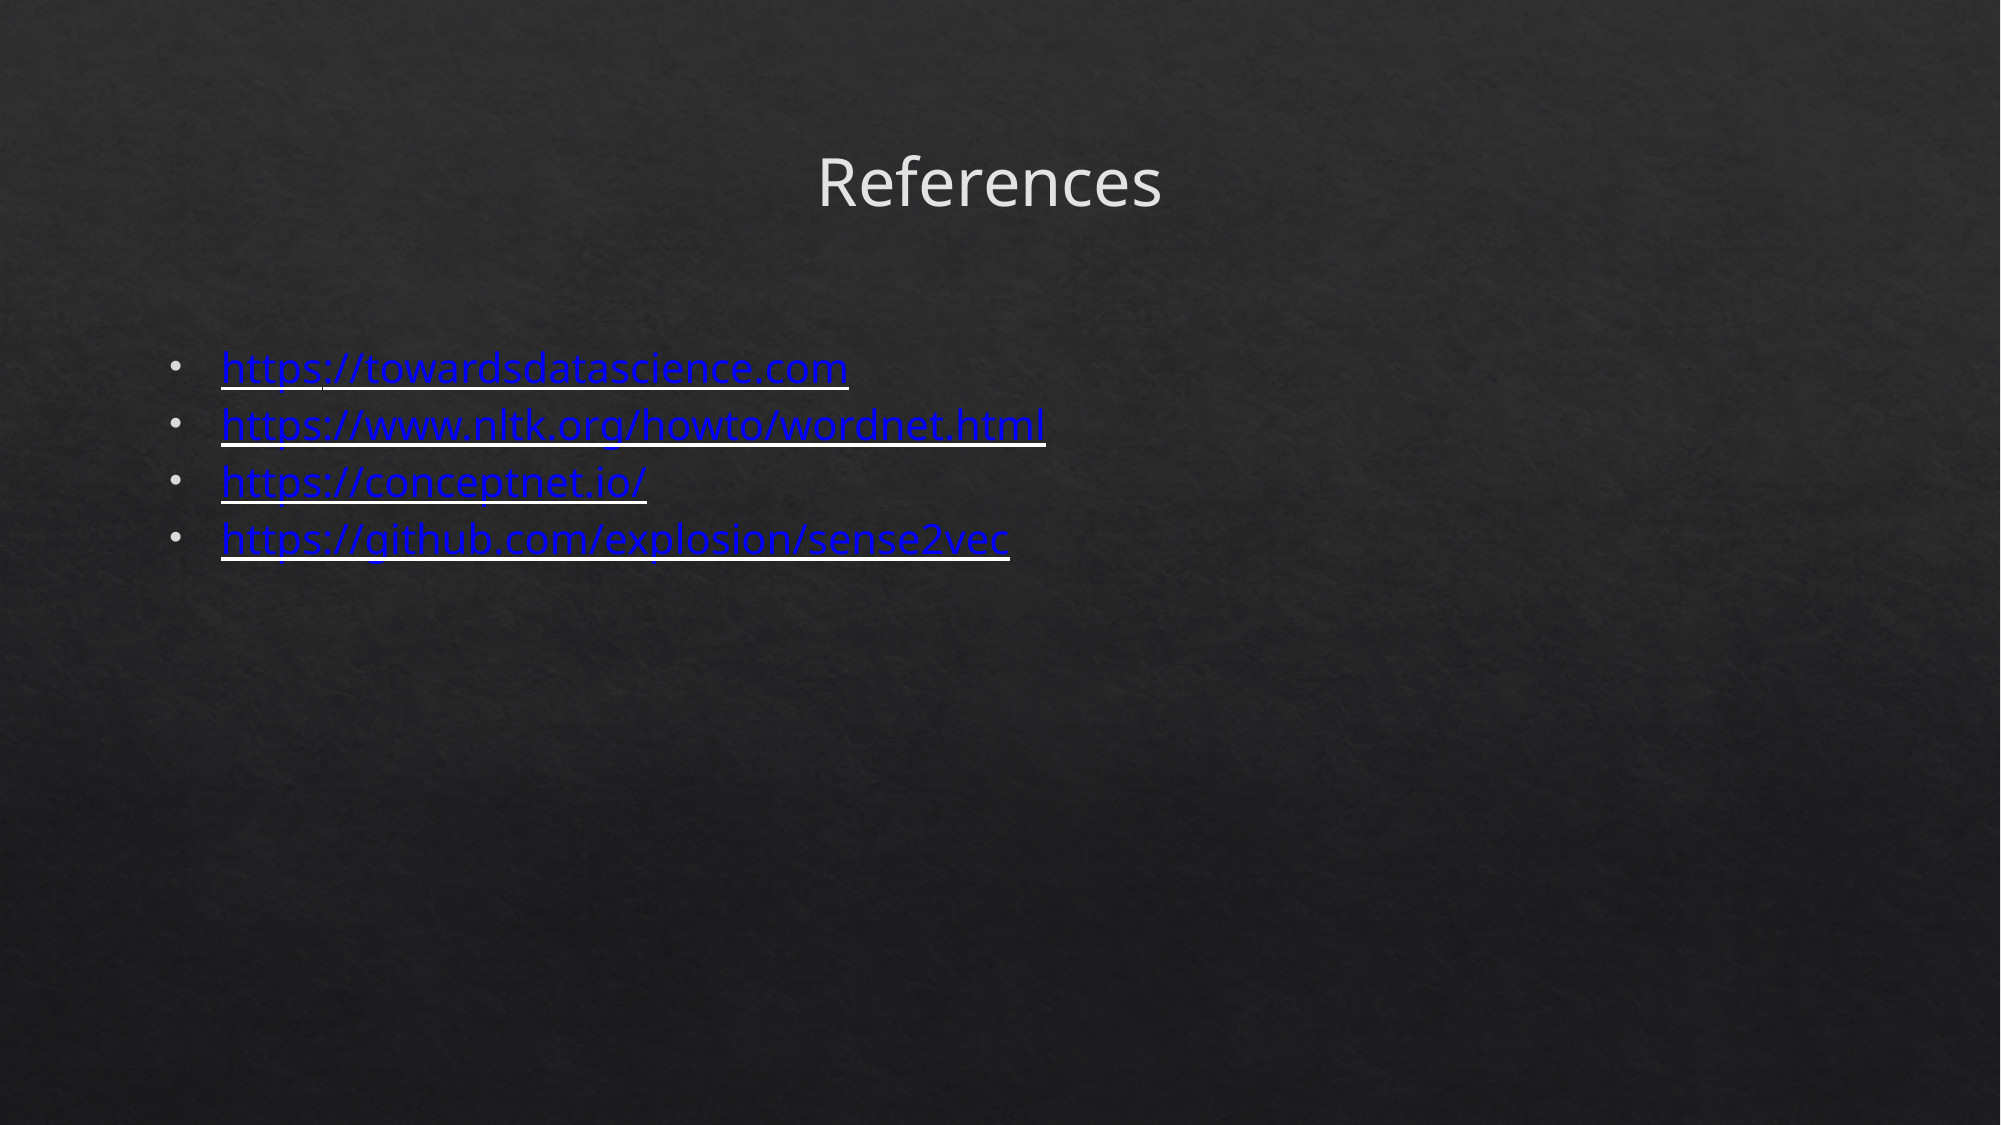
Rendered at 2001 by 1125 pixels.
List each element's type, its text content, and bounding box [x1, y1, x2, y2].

text_box https://towardsdatascience.com https://www.nltk.org/howto/wordnet.html https://conceptnet.io/ https://github.com/explosion/sense2vec [149, 284, 1849, 950]
text_box References [149, 99, 1849, 260]
picture [0, 0, 2001, 1125]
